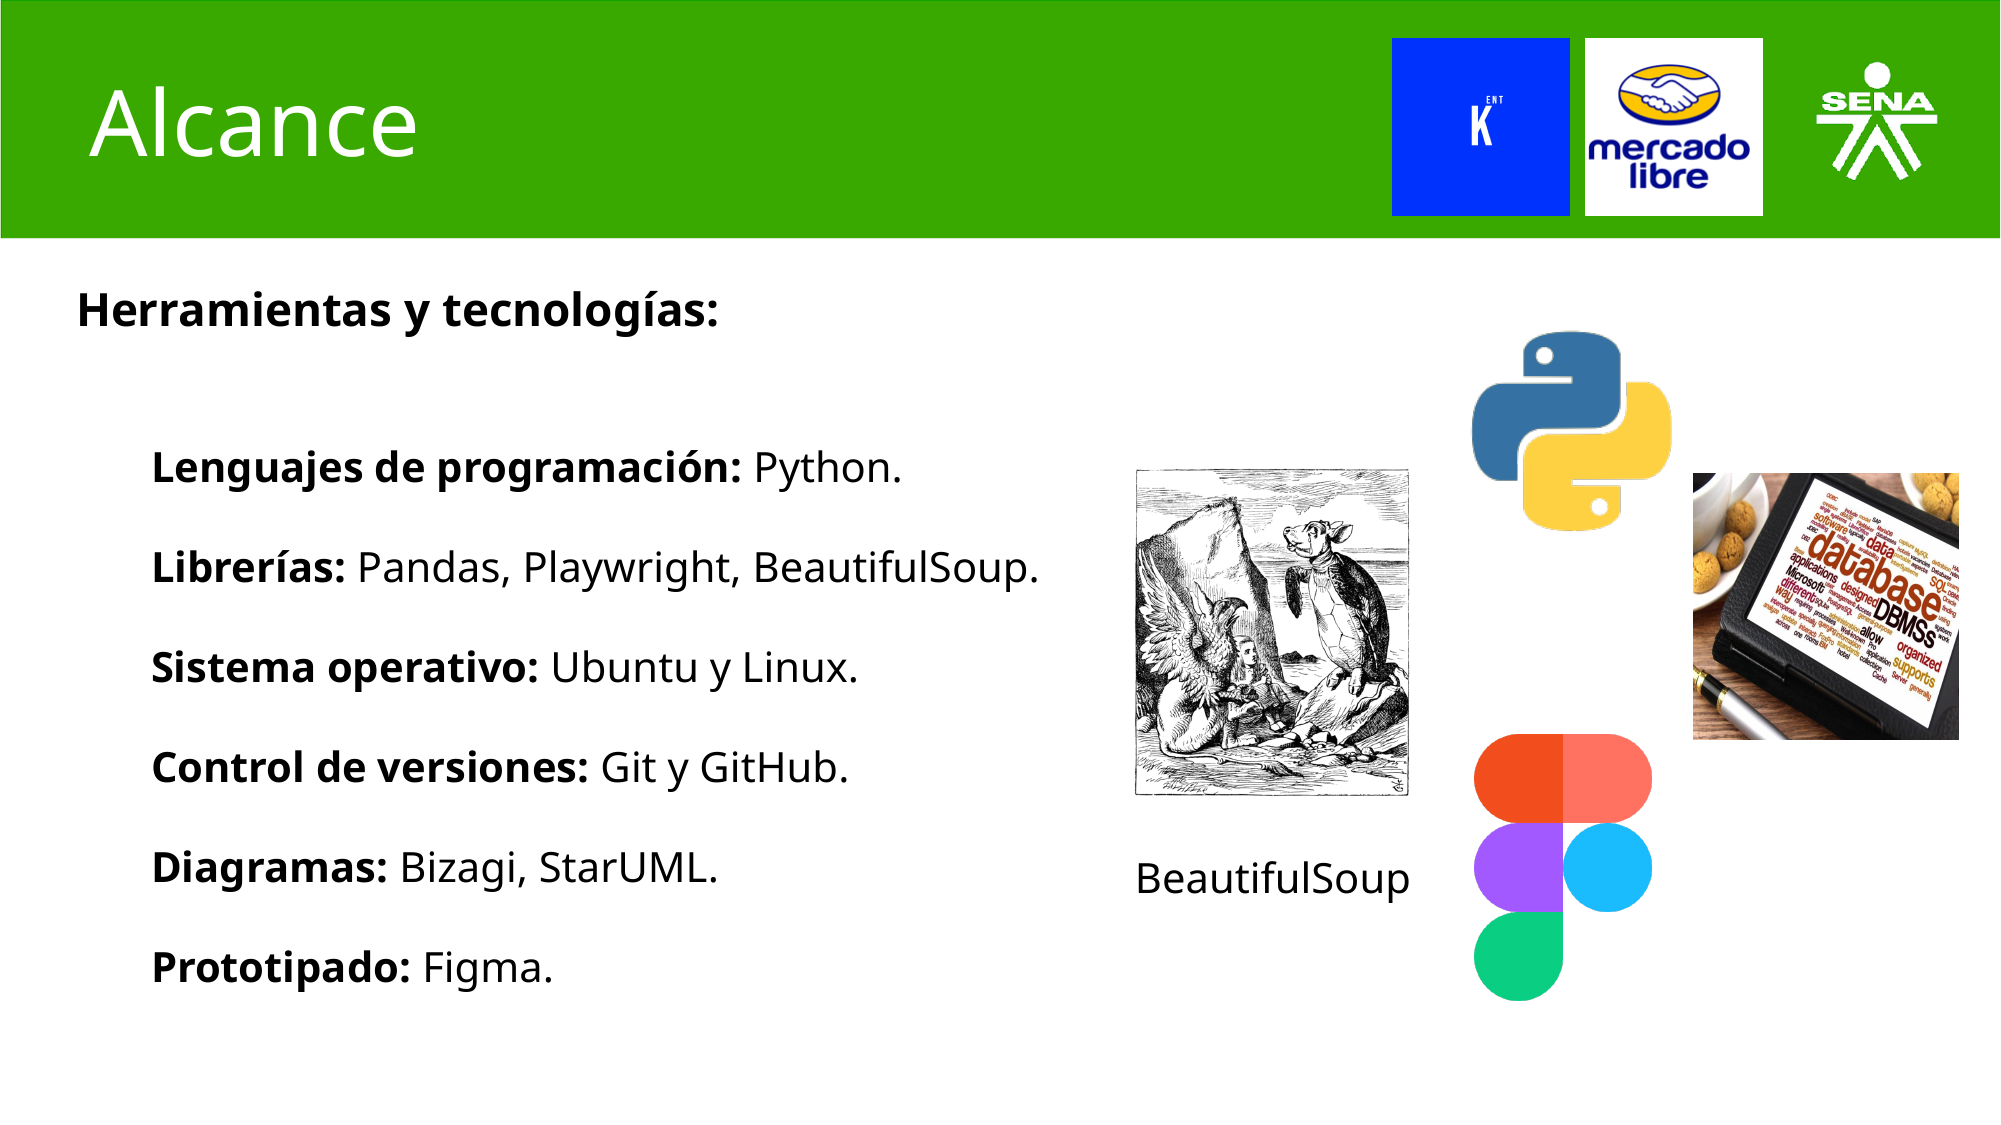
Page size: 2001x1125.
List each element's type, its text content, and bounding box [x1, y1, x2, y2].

picture [0, 0, 2001, 1125]
text_box Herramientas y tecnologías: Lenguajes de programación: Python. Librerías: Pandas, Playwright, BeautifulSoup. Sistema operativo: Ubuntu y Linux. Control de versiones: Git y GitHub. Diagramas: Bizagi, StarUML. Prototipado: Figma. [61, 273, 1939, 1125]
text_box BeautifulSoup [1045, 786, 1469, 917]
picture [1131, 464, 1414, 804]
picture [1474, 734, 1652, 1001]
title Alcance [74, 18, 1800, 236]
